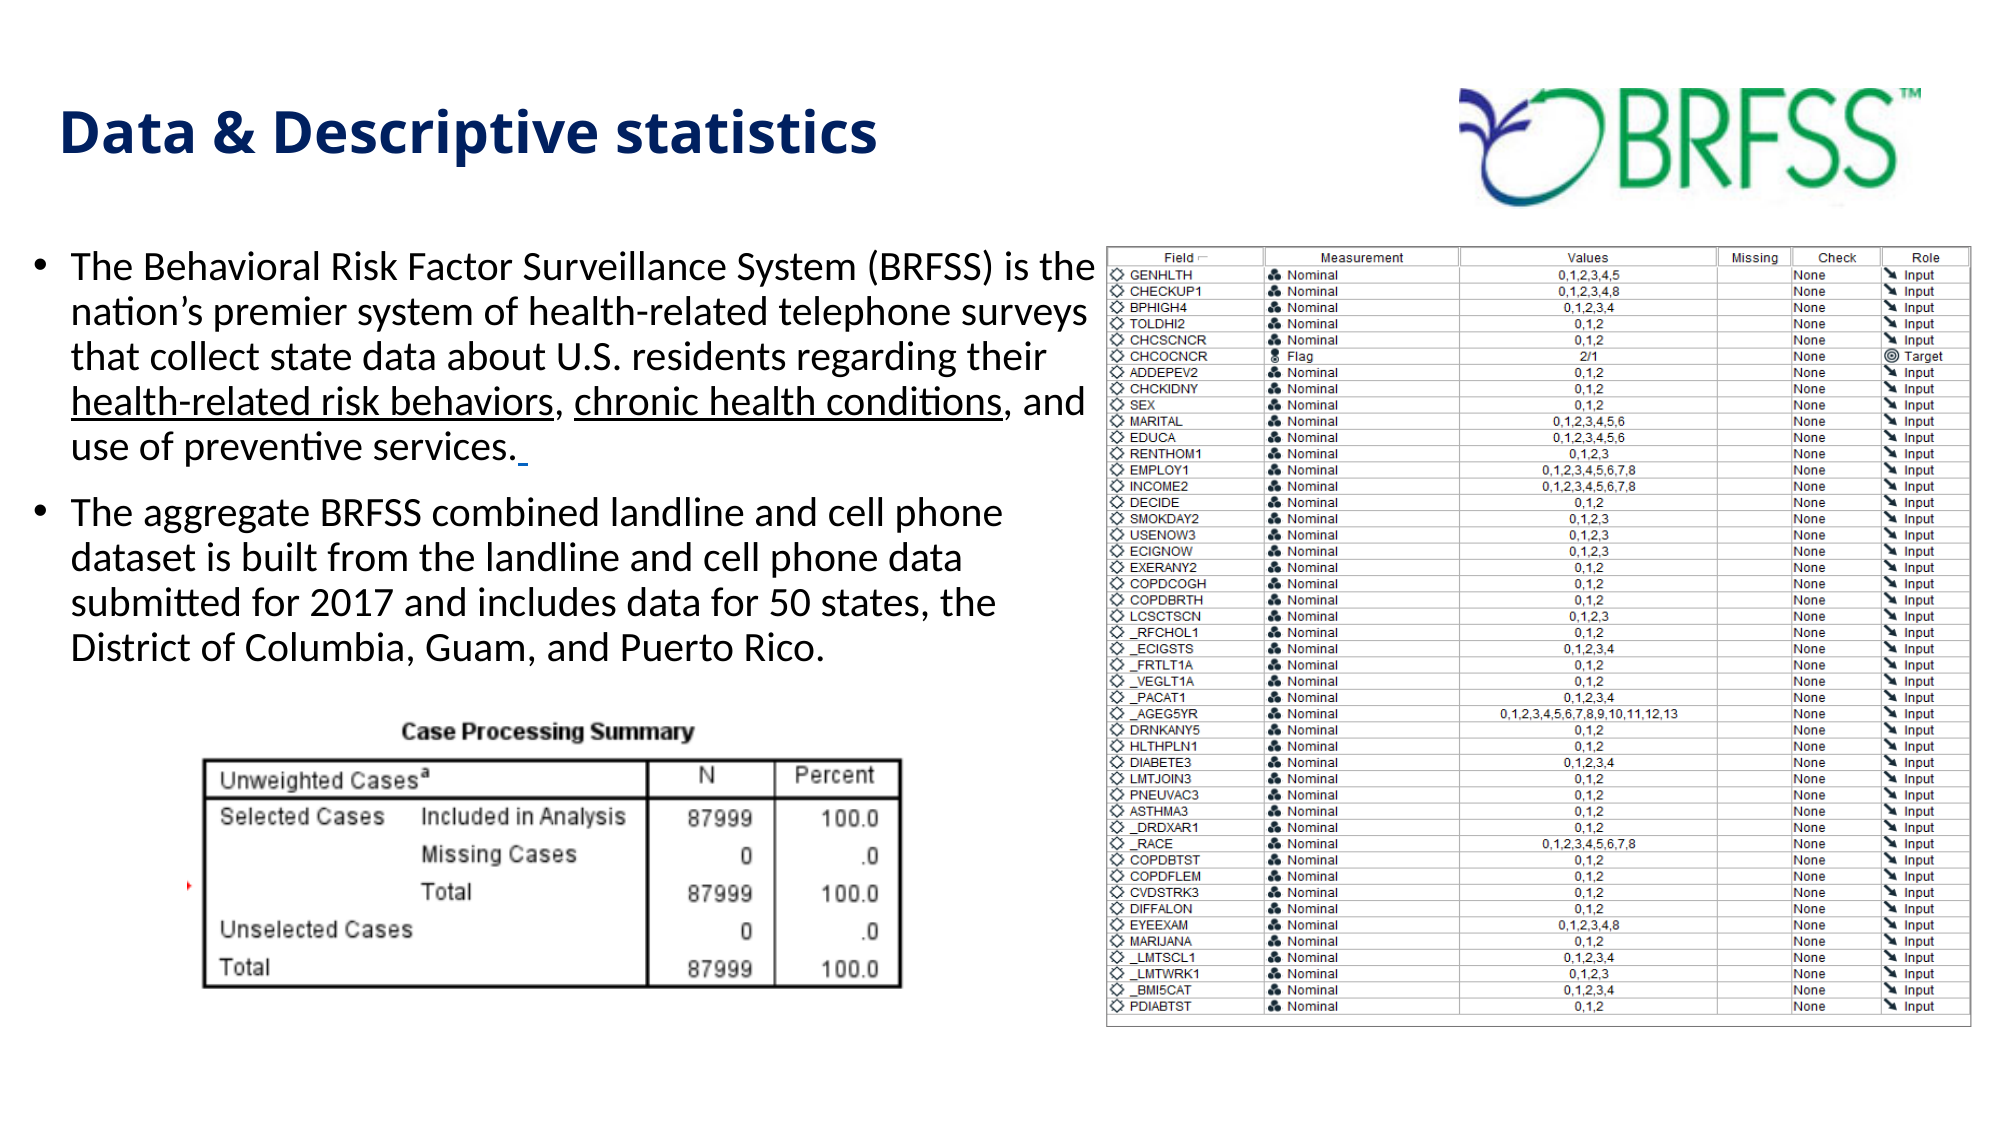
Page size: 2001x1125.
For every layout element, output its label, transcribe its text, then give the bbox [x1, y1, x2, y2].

picture [1459, 88, 1921, 209]
title Data & Descriptive statistics [43, 33, 1863, 237]
list The Behavioral Risk Factor Surveillance System (BRFSS) is the nation’s premier system of health-related telephone surveys that collect state data about U.S. residents regarding their health-related risk behaviors, chronic health conditions, and use of preventive services. The aggregate BRFSS combined landline and cell phone dataset is built from the landline and cell phone data submitted for 2017 and includes data for 50 states, the District of Columbia, Guam, and Puerto Rico. [18, 236, 1117, 1010]
picture [187, 719, 917, 995]
picture [1102, 243, 1979, 1027]
